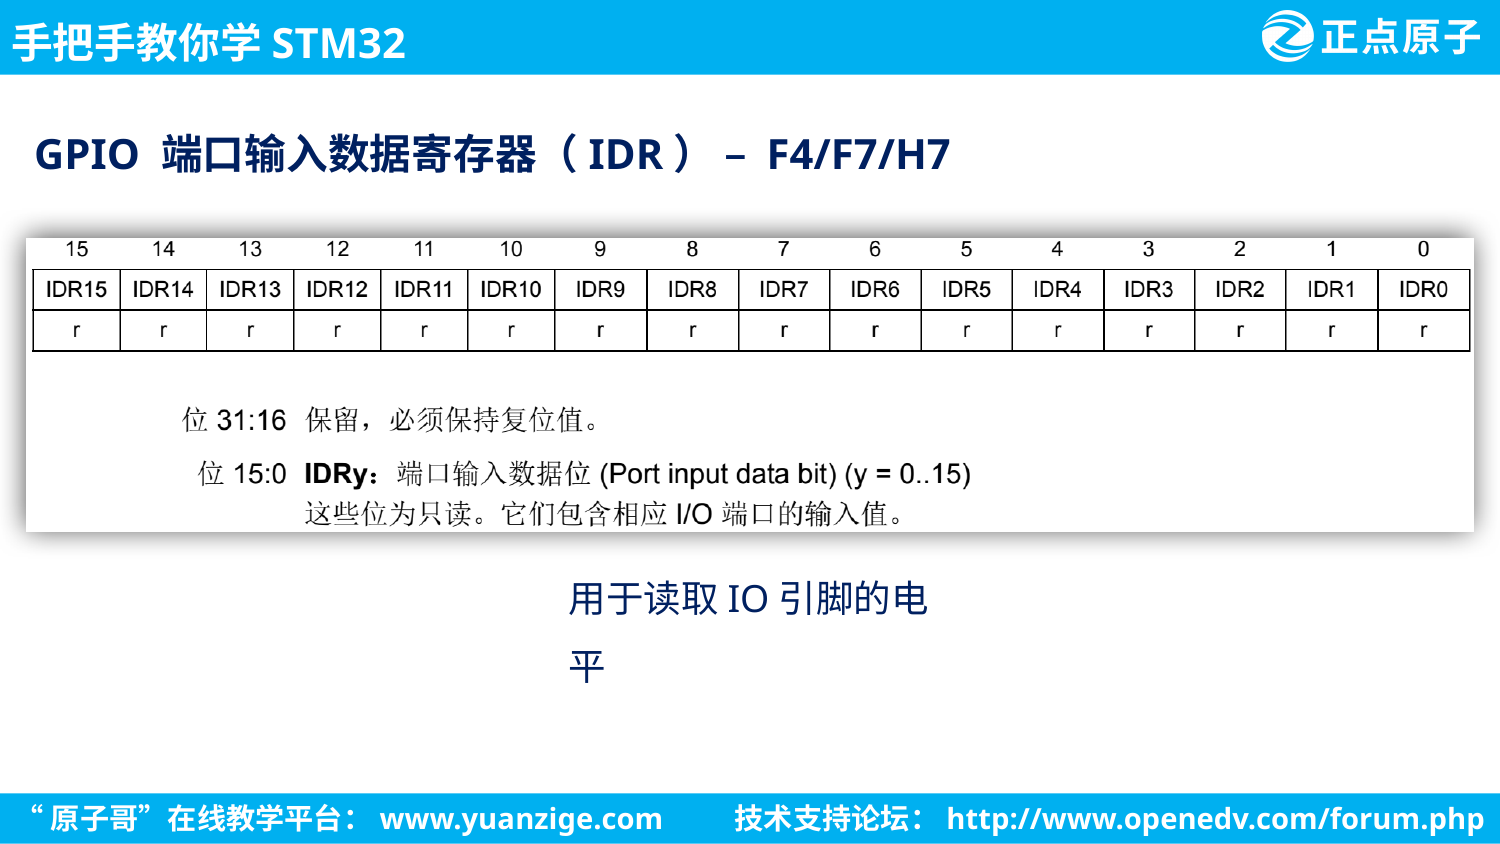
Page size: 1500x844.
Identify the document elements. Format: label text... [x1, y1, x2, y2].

picture [1364, 45, 1370, 53]
text_box 手把手教你学STM32 [0, 0, 967, 75]
picture [1263, 27, 1307, 61]
text_box 技术支持论坛：http://www.openedv.com/forum.php [544, 793, 1500, 843]
picture [1445, 21, 1479, 54]
text_box GPIO 端口输入数据寄存器（IDR） – F4/F7/H7 [26, 98, 994, 182]
picture [1431, 44, 1438, 52]
picture [1412, 44, 1418, 52]
text_box “原子哥”在线教学平台：www.yuanzige.com [0, 793, 544, 843]
picture [1267, 11, 1313, 45]
picture [1322, 21, 1357, 52]
text_box [0, 0, 1500, 76]
picture [1404, 20, 1438, 54]
picture [1391, 45, 1397, 53]
text_box 用于读取IO引脚的电平 [561, 552, 968, 692]
picture [1367, 18, 1396, 42]
picture [26, 238, 1474, 532]
